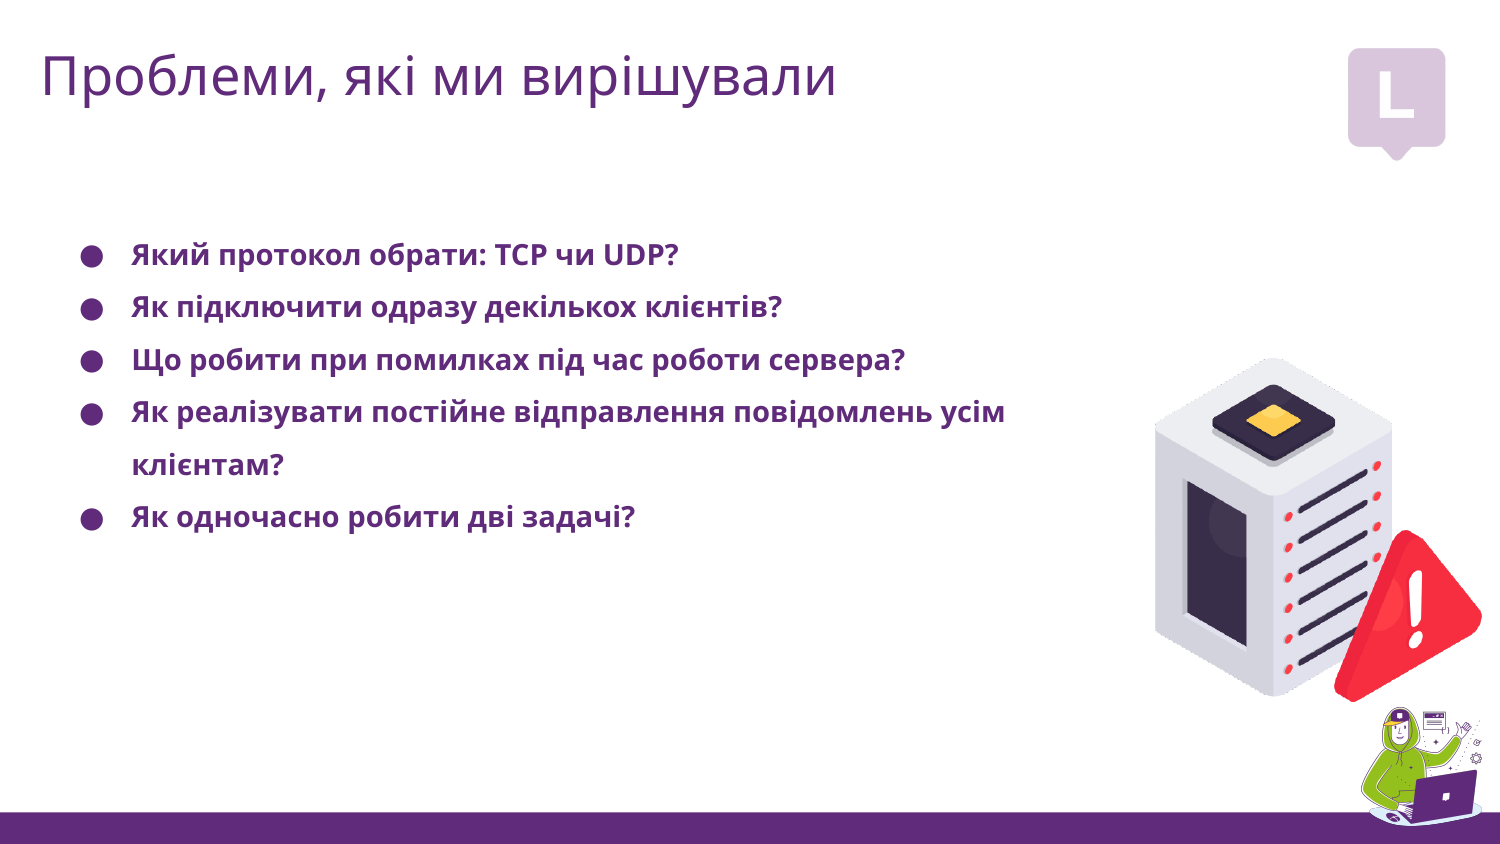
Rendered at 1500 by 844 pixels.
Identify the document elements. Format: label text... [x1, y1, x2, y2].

text_box Який протокол обрати: TCP чи UDP? Як підключити одразу декількох клієнтів? Що робити при помилках під час роботи сервера? Як реалізувати постійне відправлення повідомлень усім клієнтам? Як одночасно робити дві задачі? [0, 139, 1160, 730]
text_box Проблеми, які ми вирішували [25, 26, 1388, 122]
picture [1135, 347, 1500, 826]
